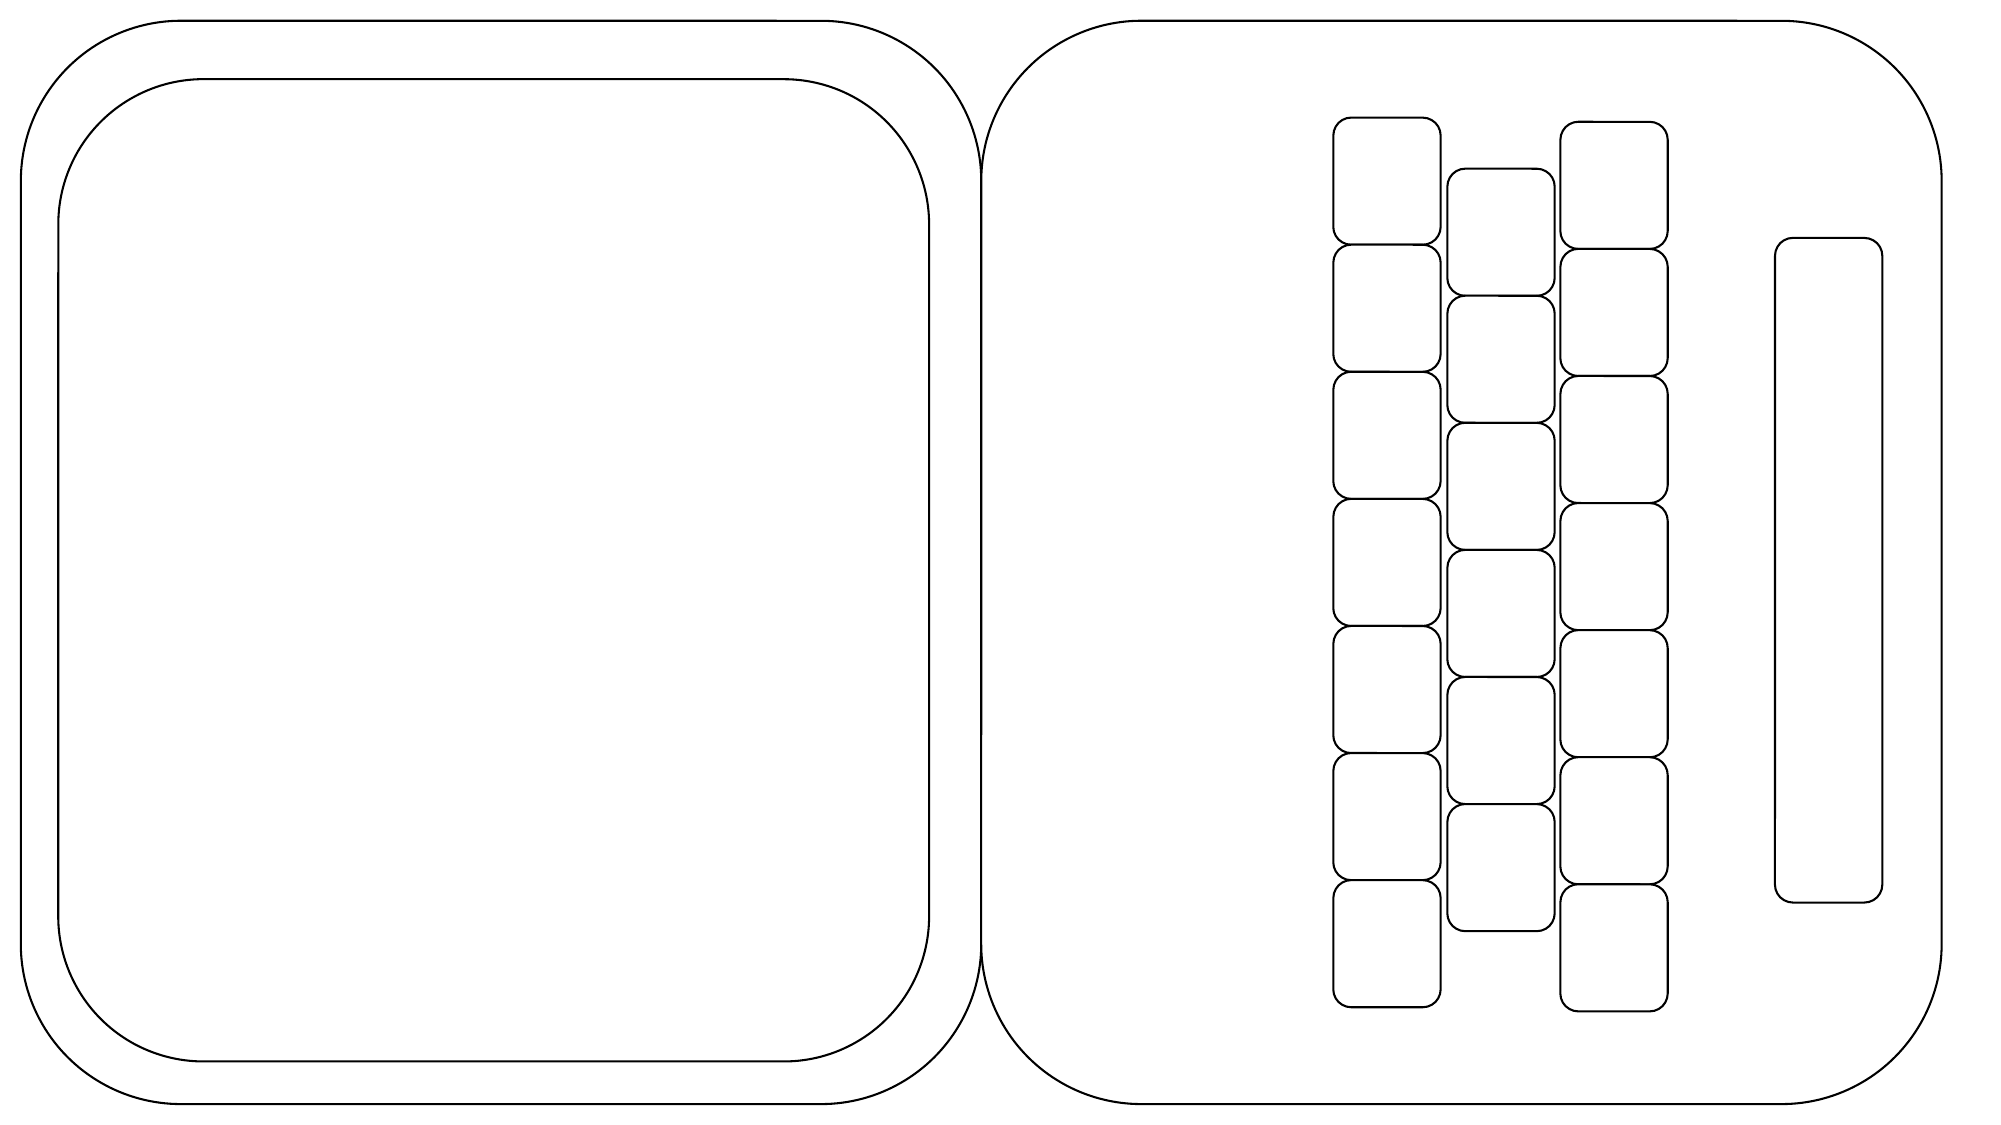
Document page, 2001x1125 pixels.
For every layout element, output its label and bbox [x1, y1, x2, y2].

text_box [20, 20, 1942, 1105]
